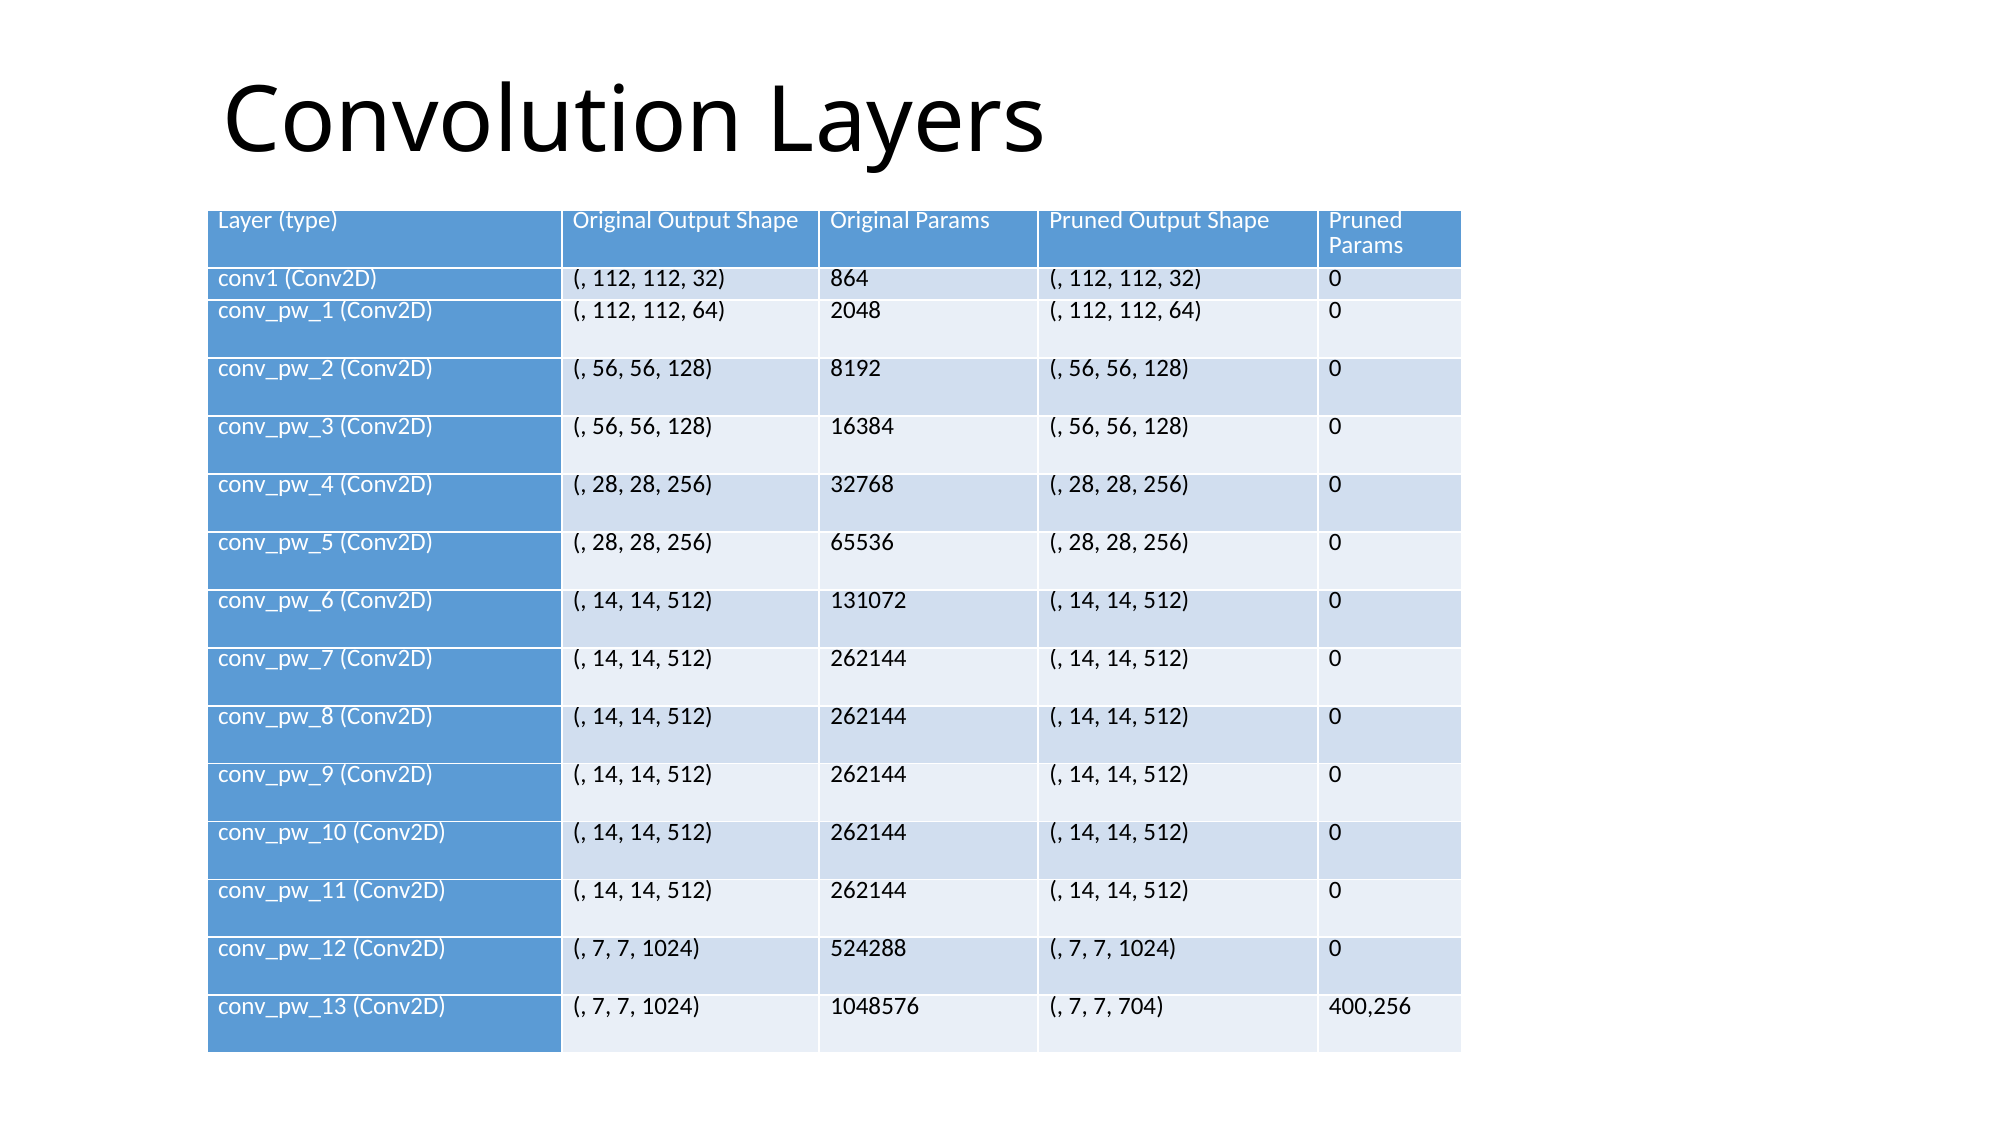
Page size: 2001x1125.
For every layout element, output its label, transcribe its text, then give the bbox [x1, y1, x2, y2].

table_cell conv1 (Conv2D) [208, 269, 561, 299]
table_cell 262144 [820, 649, 1037, 705]
table_cell 2048 [820, 301, 1037, 357]
table_cell 0 [1319, 880, 1461, 936]
table_cell 1048576 [820, 996, 1037, 1052]
table_cell conv_pw_11 (Conv2D) [208, 880, 561, 936]
table_header Layer (type) [208, 211, 561, 267]
table_cell (, 112, 112, 64) [563, 301, 818, 357]
table_cell (, 28, 28, 256) [1039, 475, 1317, 531]
table_cell (, 56, 56, 128) [563, 417, 818, 473]
table_cell 131072 [820, 591, 1037, 647]
table_cell (, 7, 7, 1024) [563, 996, 818, 1052]
table_cell 0 [1319, 533, 1461, 589]
table_cell (, 14, 14, 512) [563, 764, 818, 821]
table_cell 262144 [820, 764, 1037, 821]
table_cell 400,256 [1319, 996, 1461, 1052]
table_cell 0 [1319, 938, 1461, 994]
table_cell 16384 [820, 417, 1037, 473]
table_cell (, 28, 28, 256) [563, 533, 818, 589]
table_cell conv_pw_12 (Conv2D) [208, 938, 561, 994]
table_cell 0 [1319, 359, 1461, 415]
table_cell (, 7, 7, 1024) [563, 938, 818, 994]
table_cell (, 14, 14, 512) [1039, 880, 1317, 936]
table_cell 0 [1319, 649, 1461, 705]
table_cell (, 28, 28, 256) [563, 475, 818, 531]
table_cell 0 [1319, 417, 1461, 473]
table_cell (, 14, 14, 512) [1039, 591, 1317, 647]
table_cell conv_pw_9 (Conv2D) [208, 764, 561, 821]
table_cell (, 112, 112, 64) [1039, 301, 1317, 357]
table_cell (, 14, 14, 512) [1039, 764, 1317, 821]
table_cell (, 56, 56, 128) [1039, 417, 1317, 473]
table_cell 864 [820, 269, 1037, 299]
table_cell (, 112, 112, 32) [1039, 269, 1317, 299]
table_cell (, 14, 14, 512) [1039, 649, 1317, 705]
table_cell conv_pw_8 (Conv2D) [208, 707, 561, 763]
table_cell conv_pw_5 (Conv2D) [208, 533, 561, 589]
table_cell 65536 [820, 533, 1037, 589]
table_cell 0 [1319, 269, 1461, 299]
table_header Pruned Output Shape [1039, 211, 1317, 267]
table_header Original Params [820, 211, 1037, 267]
table_cell (, 56, 56, 128) [1039, 359, 1317, 415]
table_cell (, 14, 14, 512) [1039, 707, 1317, 763]
table_cell (, 28, 28, 256) [1039, 533, 1317, 589]
table_cell 0 [1319, 764, 1461, 821]
table_cell (, 7, 7, 704) [1039, 996, 1317, 1052]
table_cell conv_pw_6 (Conv2D) [208, 591, 561, 647]
table_cell conv_pw_13 (Conv2D) [208, 996, 561, 1052]
table_cell 0 [1319, 822, 1461, 879]
table_cell (, 14, 14, 512) [563, 822, 818, 879]
table_cell 32768 [820, 475, 1037, 531]
table_cell conv_pw_4 (Conv2D) [208, 475, 561, 531]
table_cell 0 [1319, 475, 1461, 531]
title Convolution Layers [206, 60, 1797, 184]
table_cell (, 14, 14, 512) [563, 591, 818, 647]
table_cell 0 [1319, 707, 1461, 763]
table_cell (, 14, 14, 512) [563, 880, 818, 936]
table_cell conv_pw_7 (Conv2D) [208, 649, 561, 705]
table_cell conv_pw_2 (Conv2D) [208, 359, 561, 415]
table_cell 0 [1319, 591, 1461, 647]
table_header Pruned Params [1319, 211, 1461, 267]
table_cell (, 14, 14, 512) [563, 649, 818, 705]
table_cell (, 7, 7, 1024) [1039, 938, 1317, 994]
table_cell conv_pw_1 (Conv2D) [208, 301, 561, 357]
table_cell (, 56, 56, 128) [563, 359, 818, 415]
table_cell 262144 [820, 707, 1037, 763]
table_cell (, 112, 112, 32) [563, 269, 818, 299]
table_cell 0 [1319, 301, 1461, 357]
table_cell 524288 [820, 938, 1037, 994]
table_cell 8192 [820, 359, 1037, 415]
table_cell (, 14, 14, 512) [563, 707, 818, 763]
table_cell (, 14, 14, 512) [1039, 822, 1317, 879]
table_cell 262144 [820, 880, 1037, 936]
table_cell 262144 [820, 822, 1037, 879]
table_cell conv_pw_10 (Conv2D) [208, 822, 561, 879]
table_cell conv_pw_3 (Conv2D) [208, 417, 561, 473]
table_header Original Output Shape [563, 211, 818, 267]
